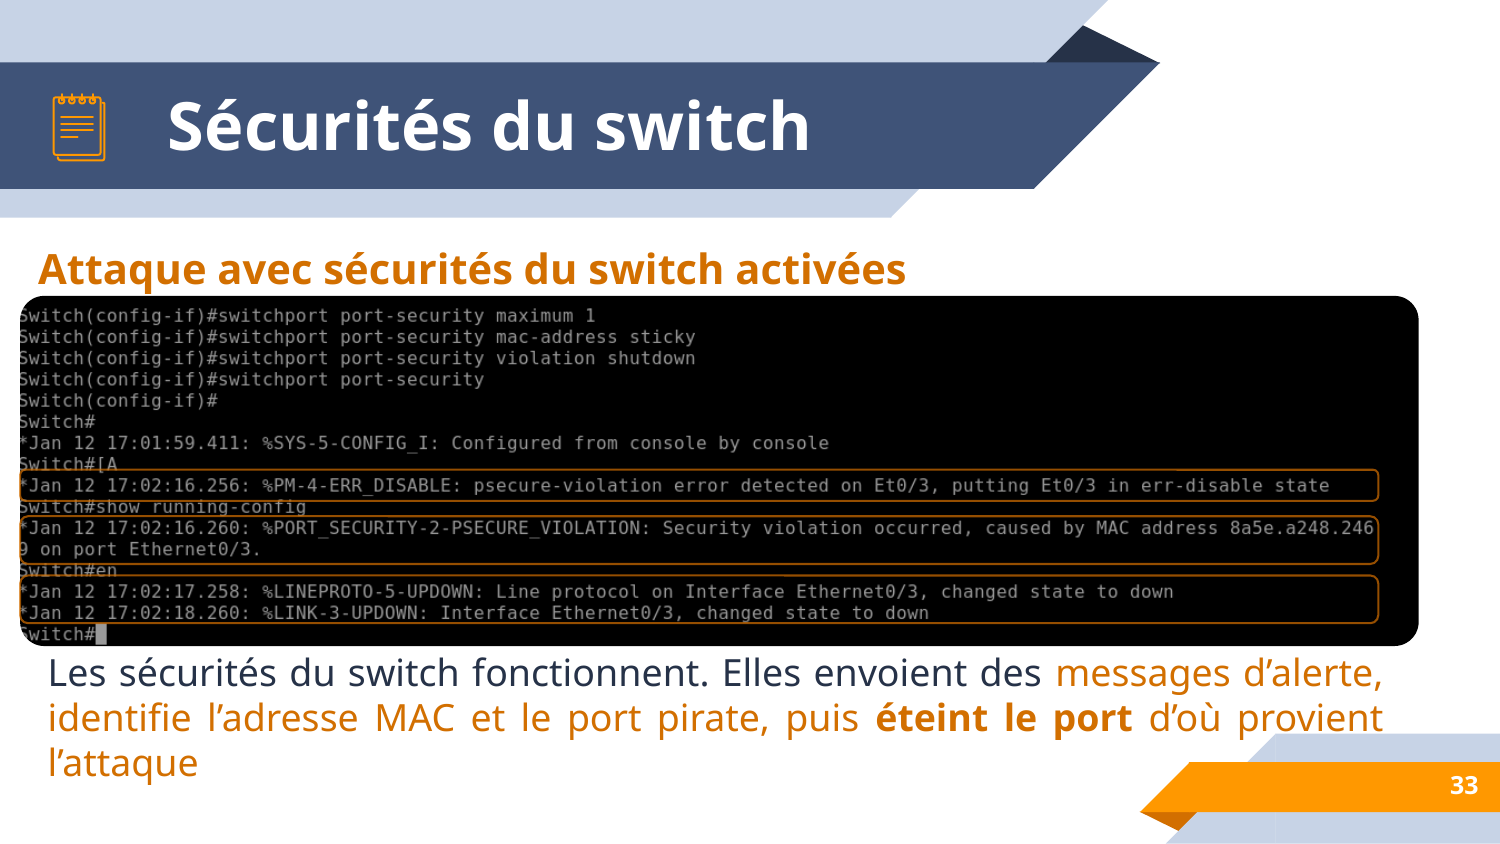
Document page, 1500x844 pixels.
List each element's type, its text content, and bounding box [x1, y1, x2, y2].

text_box Attaque avec sécurités du switch activées [10, 214, 1275, 296]
slide_number ‹#› [1249, 760, 1494, 813]
title Sécurités du switch [152, 61, 1016, 187]
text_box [53, 93, 105, 161]
text_box Les sécurités du switch fonctionnent. Elles envoient des messages d’alerte, identifie l’adresse MAC et le port pirate, puis éteint le port d’où provient l’attaque [20, 654, 1399, 810]
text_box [19, 295, 1419, 647]
